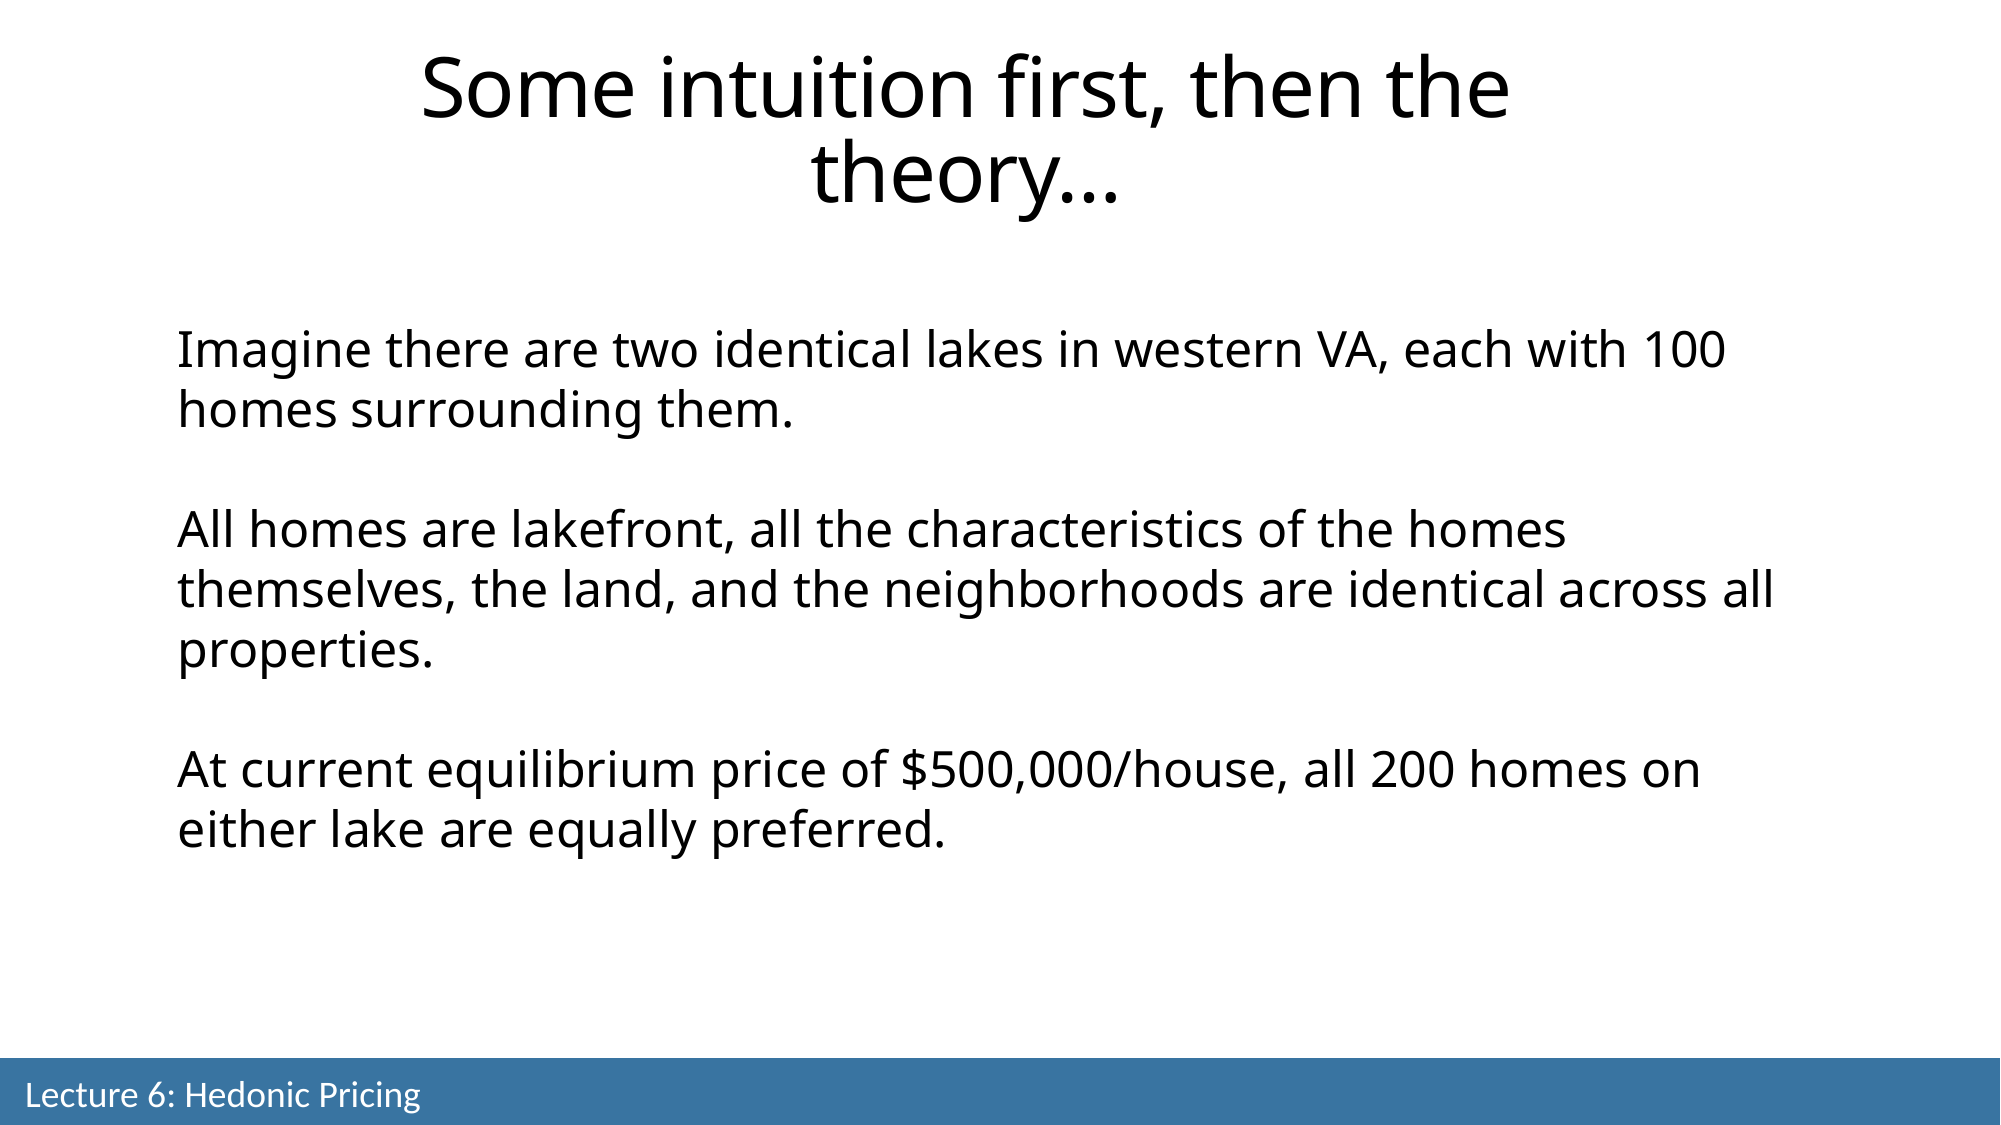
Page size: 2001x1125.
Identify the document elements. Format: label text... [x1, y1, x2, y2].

text_box Some intuition first, then the theory… [324, 29, 1608, 227]
text_box Imagine there are two identical lakes in western VA, each with 100 homes surrounding them. All homes are lakefront, all the characteristics of the homes themselves, the land, and the neighborhoods are identical across all properties. At current equilibrium price of $500,000/house, all 200 homes on either lake are equally preferred. [88, 309, 1844, 925]
